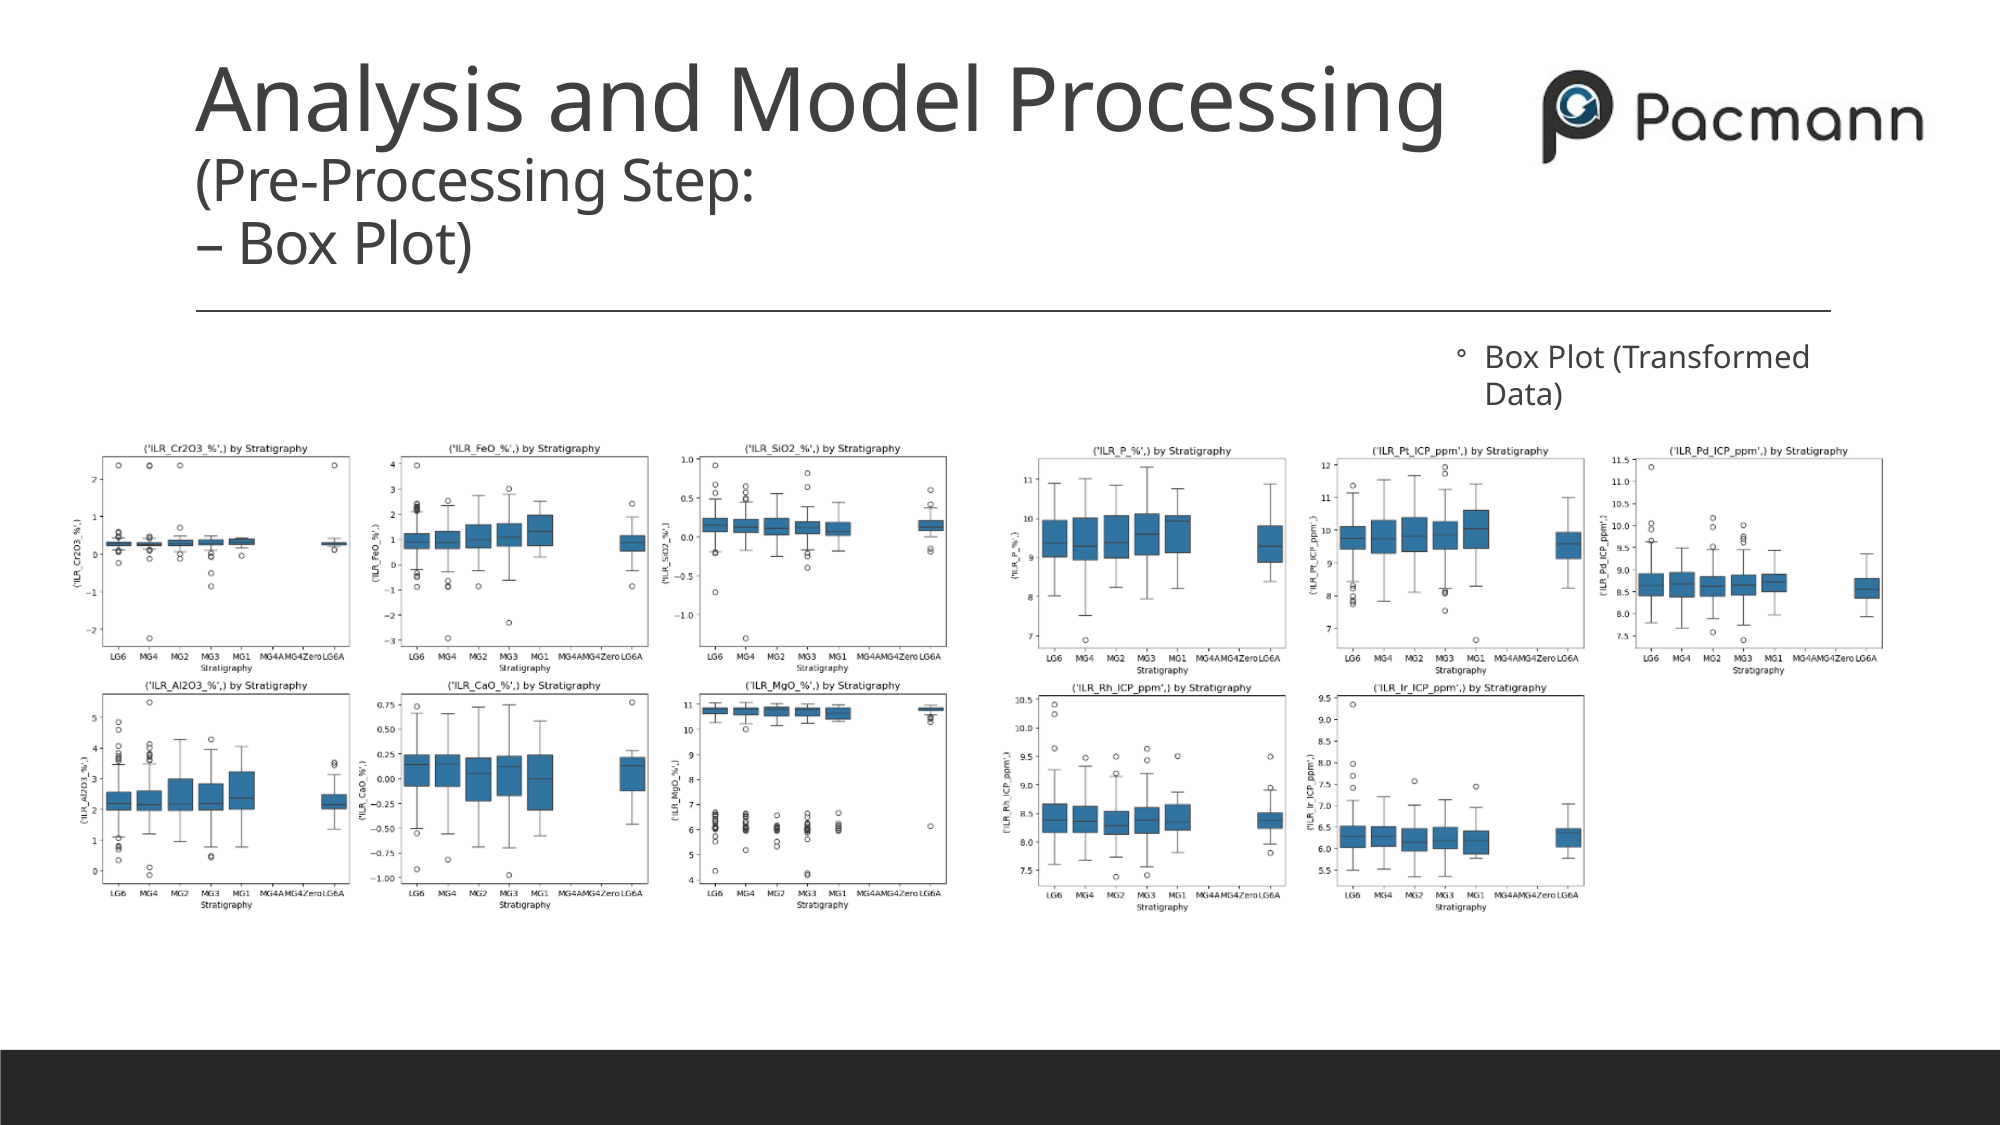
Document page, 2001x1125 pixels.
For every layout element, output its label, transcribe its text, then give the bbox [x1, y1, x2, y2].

picture [1525, 46, 1959, 195]
picture [63, 439, 948, 914]
title Analysis and Model Processing (Pre-Processing Step: – Box Plot) [180, 47, 1830, 285]
picture [999, 439, 1885, 914]
list Box Plot (Transformed Data) [1424, 329, 1883, 420]
